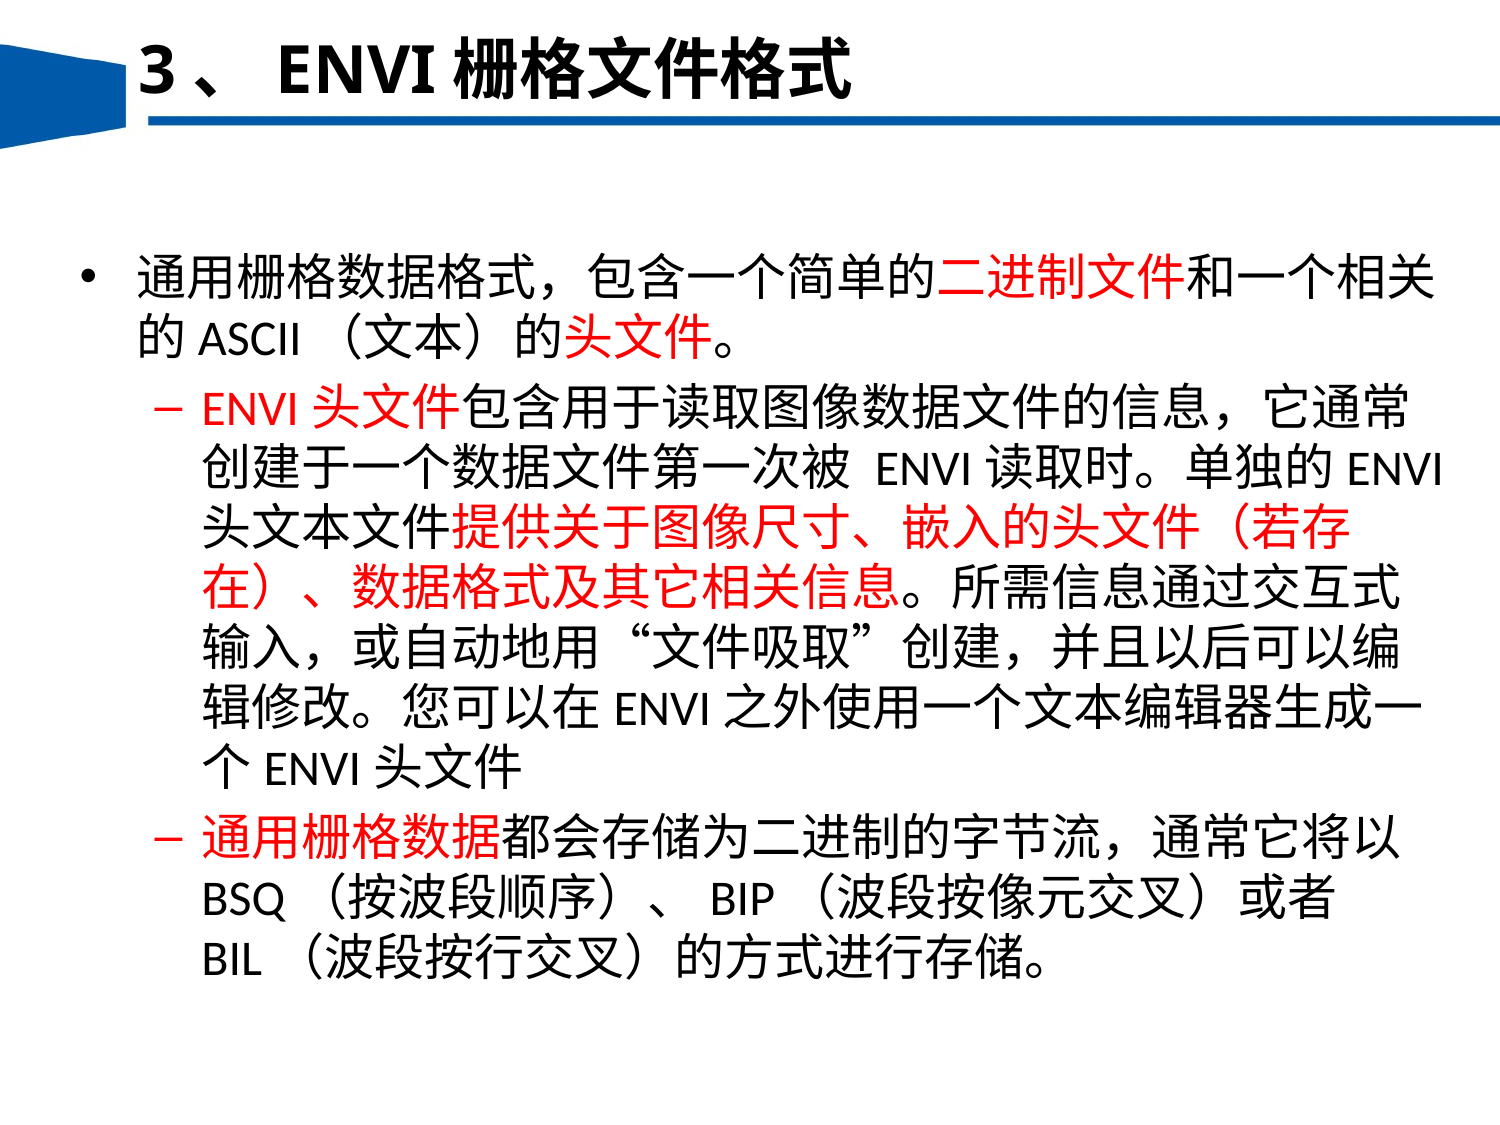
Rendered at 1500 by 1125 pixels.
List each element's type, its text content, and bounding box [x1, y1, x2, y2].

picture [0, 0, 1500, 1125]
text_box 通用栅格数据格式，包含一个简单的二进制文件和一个相关的ASCII（文本）的头文件。 ENVI头文件包含用于读取图像数据文件的信息，它通常创建于一个数据文件第一次被 ENVI读取时。单独的ENVI头文本文件提供关于图像尺寸、嵌入的头文件（若存在）、数据格式及其它相关信息。所需信息通过交互式输入，或自动地用“文件吸取”创建，并且以后可以编辑修改。您可以在ENVI之外使用一个文本编辑器生成一个ENVI头文件 通用栅格数据都会存储为二进制的字节流，通常它将以BSQ（按波段顺序）、BIP（波段按像元交叉）或者BIL（波段按行交叉）的方式进行存储。 [64, 238, 1459, 1035]
text_box 3、ENVI栅格文件格式 [123, 19, 1500, 115]
